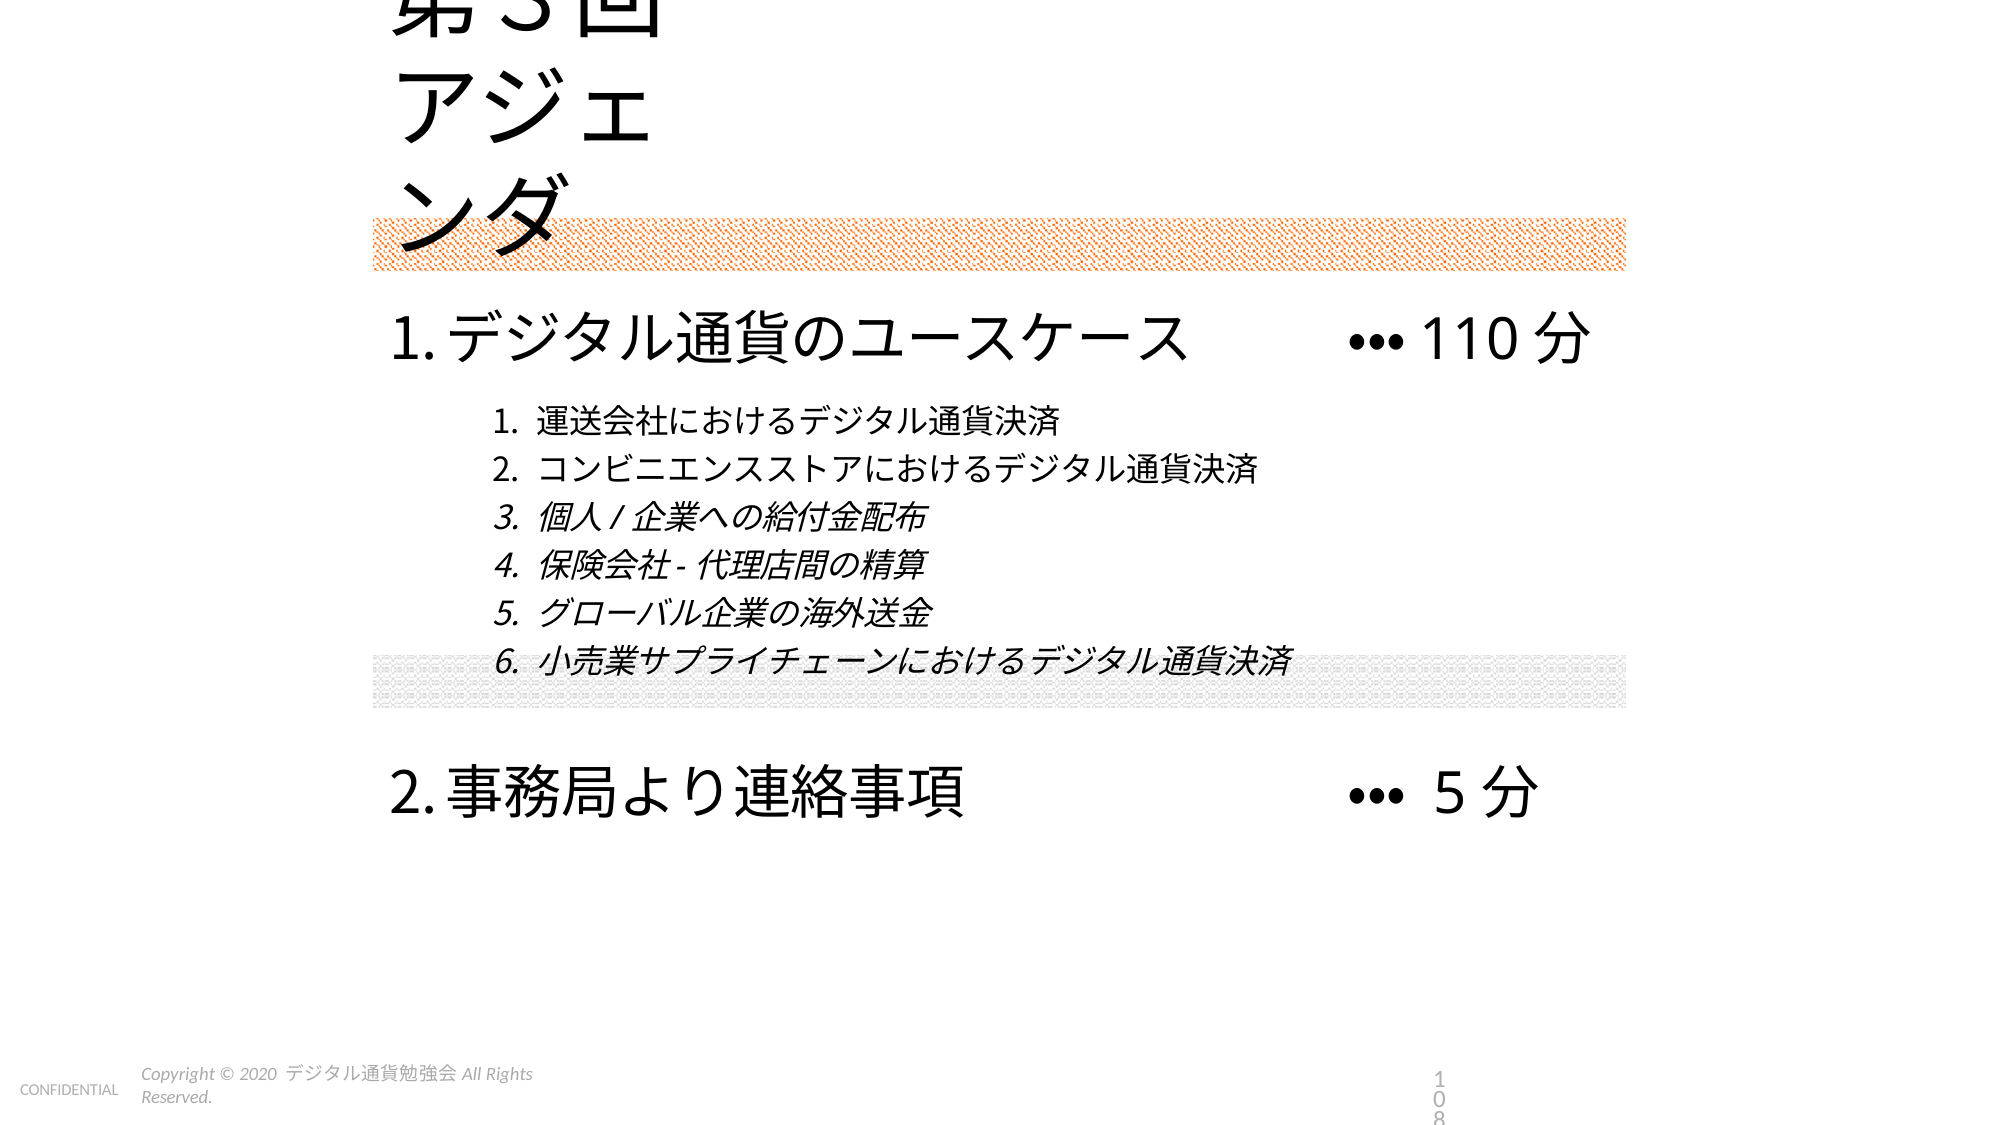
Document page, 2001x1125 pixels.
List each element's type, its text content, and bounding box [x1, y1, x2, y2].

picture [373, 218, 1626, 271]
list デジタル通貨のユースケース ・・・110分 運送会社におけるデジタル通貨決済 コンビニエンスストアにおけるデジタル通貨決済 個人/企業への給付金配布 保険会社-代理店間の精算 グローバル企業の海外送金 小売業サプライチェーンにおけるデジタル通貨決済 事務局より連絡事項 ・・・ 5分 [387, 299, 2000, 940]
footer CONFIDENTIAL [15, 763, 121, 1125]
picture [373, 655, 1626, 708]
slide_number Copyright © 2020 デジタル通貨勉強会All Rights Reserved. [139, 758, 606, 1125]
slide_number 108 [1431, 940, 1472, 1125]
title 第３回アジェンダ [386, 0, 700, 218]
